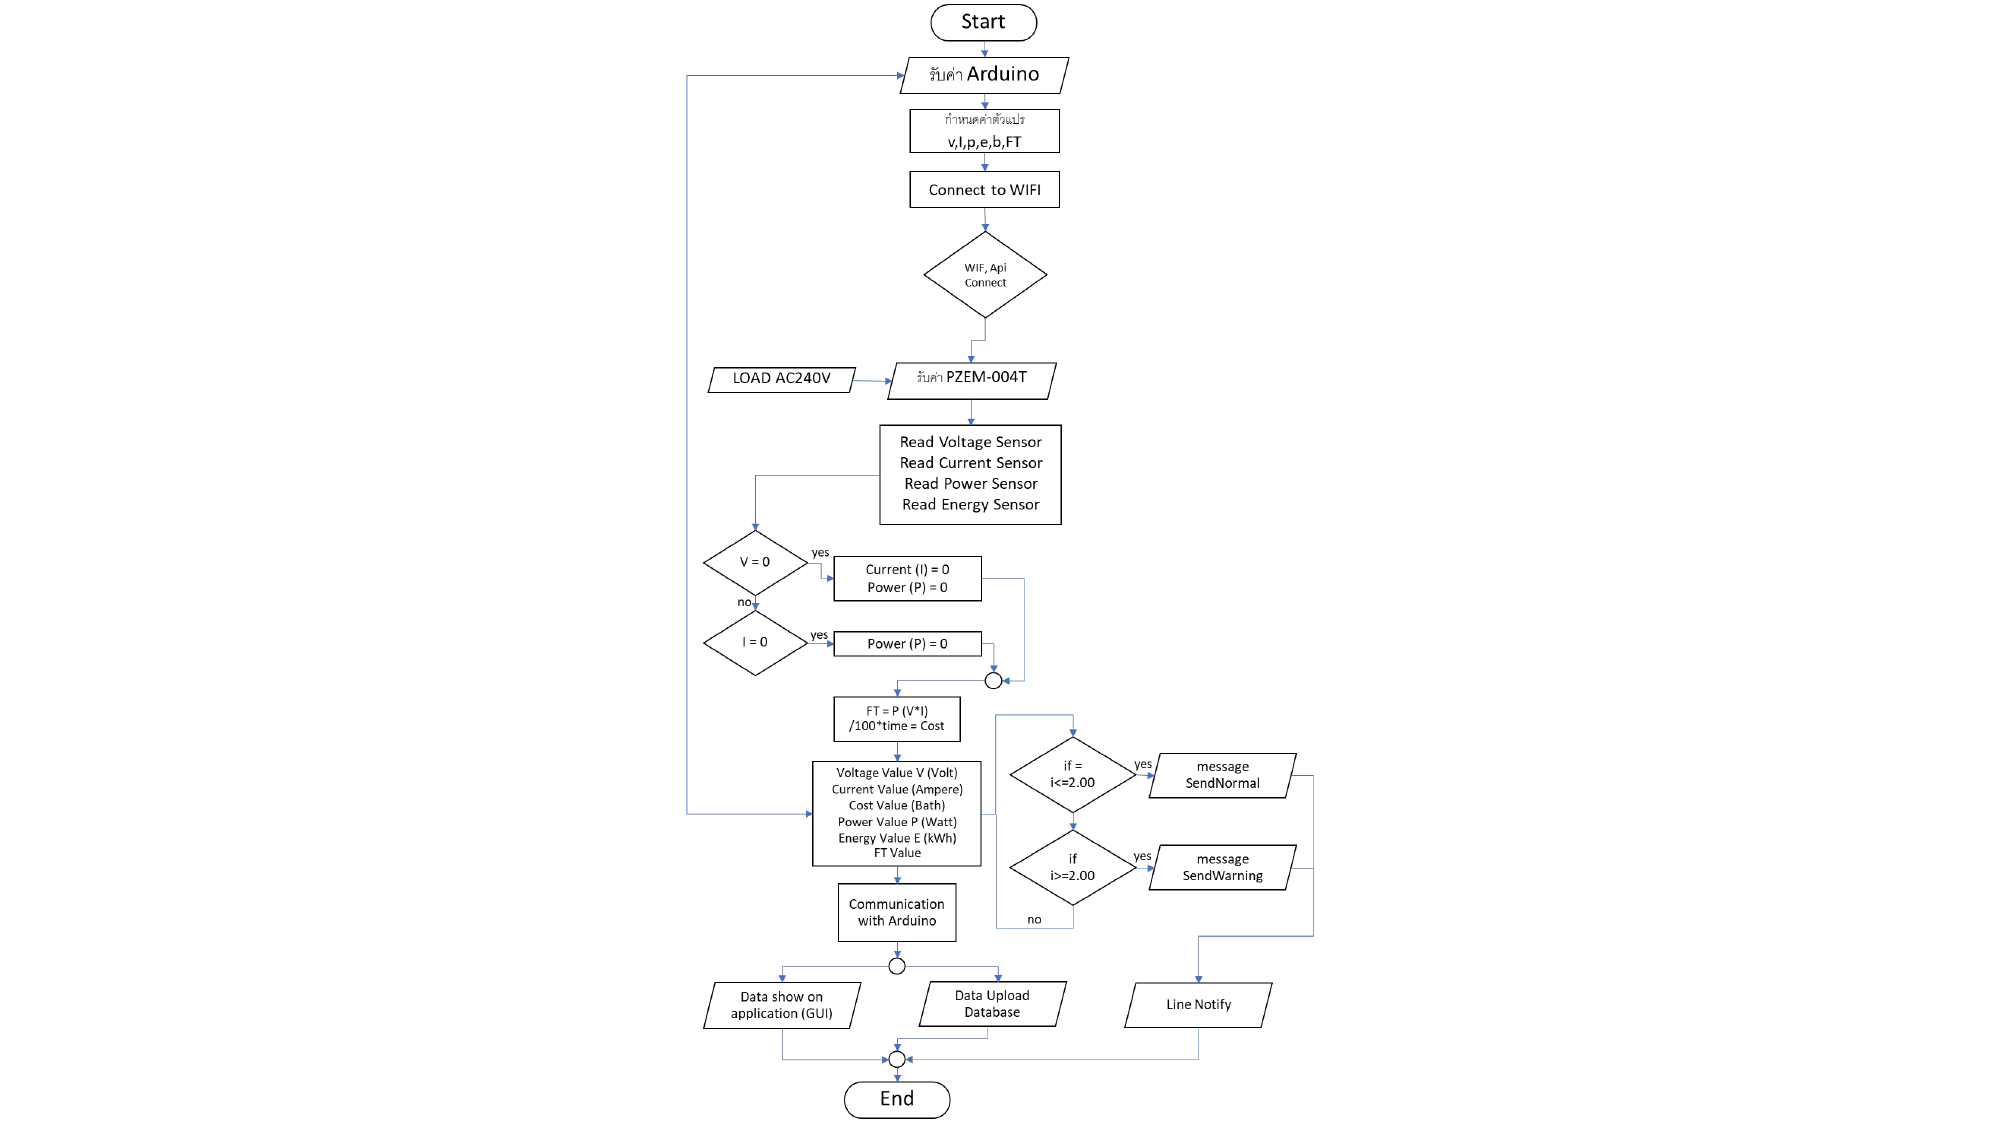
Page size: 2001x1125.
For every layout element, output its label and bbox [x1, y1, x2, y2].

picture [686, 0, 1314, 1125]
